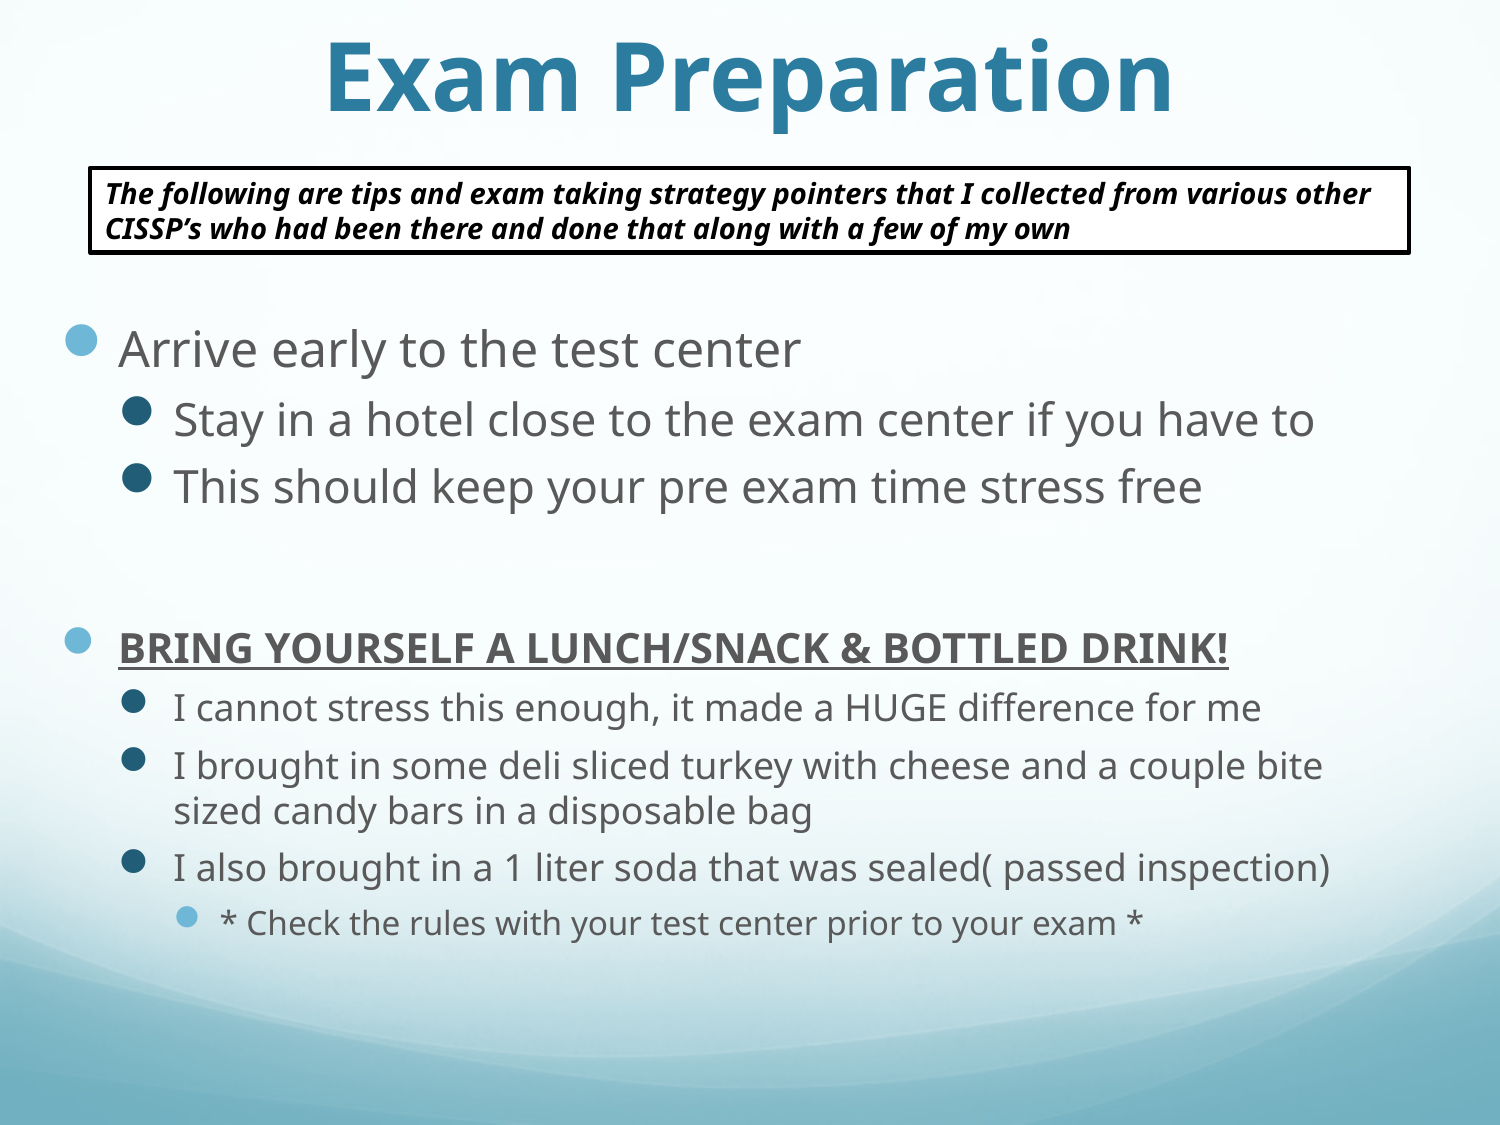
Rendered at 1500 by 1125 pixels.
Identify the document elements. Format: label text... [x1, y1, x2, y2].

text_box The following are tips and exam taking strategy pointers that I collected from various other CISSP’s who had been there and done that along with a few of my own [88, 166, 1411, 255]
list Arrive early to the test center Stay in a hotel close to the exam center if you have to This should keep your pre exam time stress free BRING YOURSELF A LUNCH/SNACK & BOTTLED DRINK! I cannot stress this enough, it made a HUGE difference for me I brought in some deli sliced turkey with cheese and a couple bite sized candy bars in a disposable bag I also brought in a 1 liter soda that was sealed( passed inspection) * Check the rules with your test center prior to your exam * [45, 310, 1410, 992]
title Exam Preparation [90, 0, 1410, 139]
